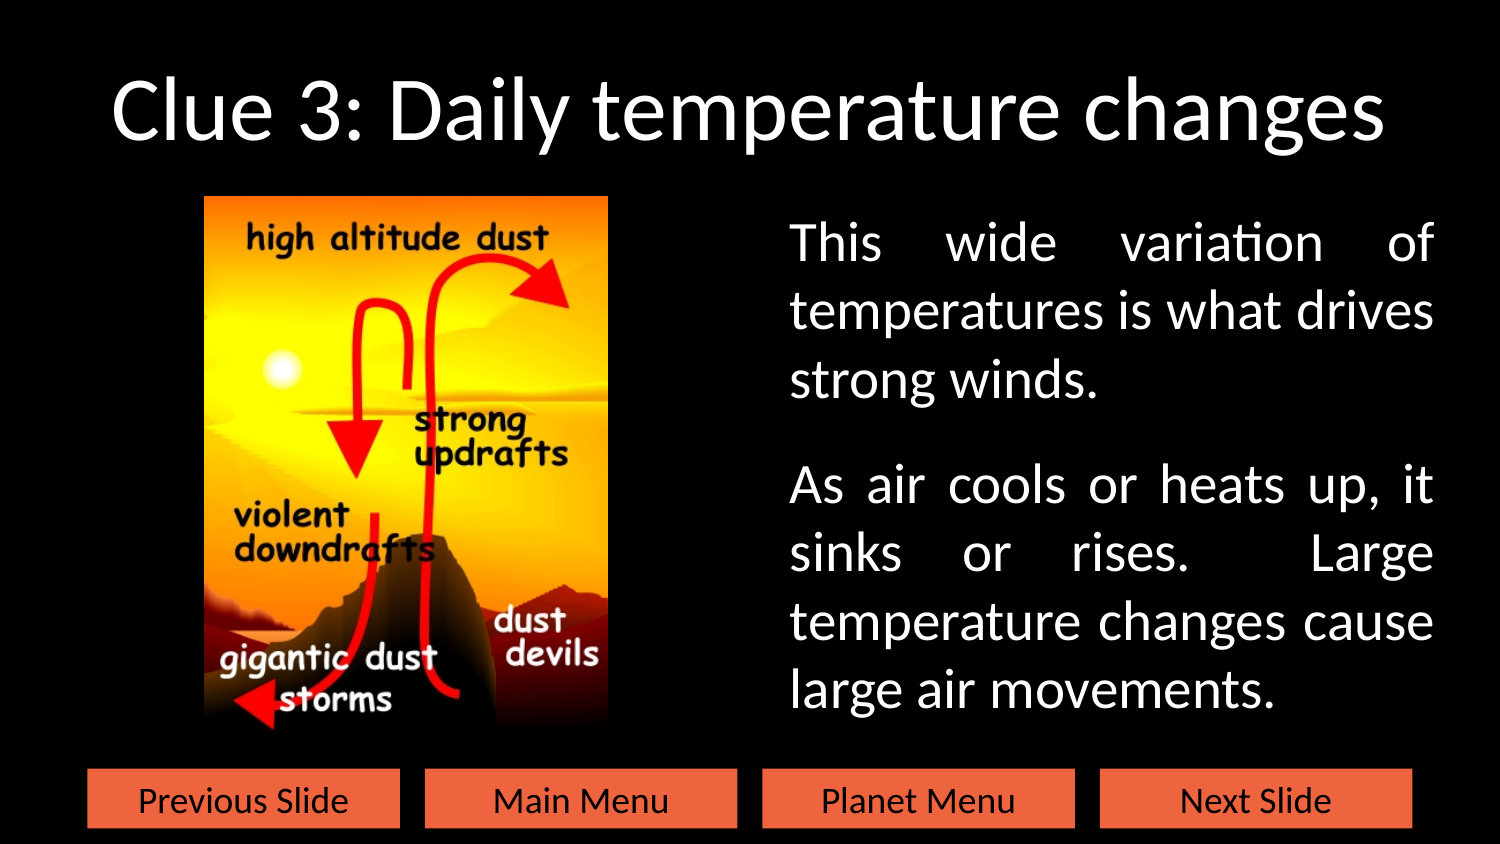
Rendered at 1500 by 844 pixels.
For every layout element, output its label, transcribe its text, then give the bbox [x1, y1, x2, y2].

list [204, 196, 609, 754]
title Clue 3: Daily temperature changes [75, 33, 1425, 175]
list This wide variation of temperatures is what drives strong winds. As air cools or heats up, it sinks or rises. Large temperature changes cause large air movements. [774, 196, 1450, 754]
text_box Planet Menu [762, 768, 1075, 829]
